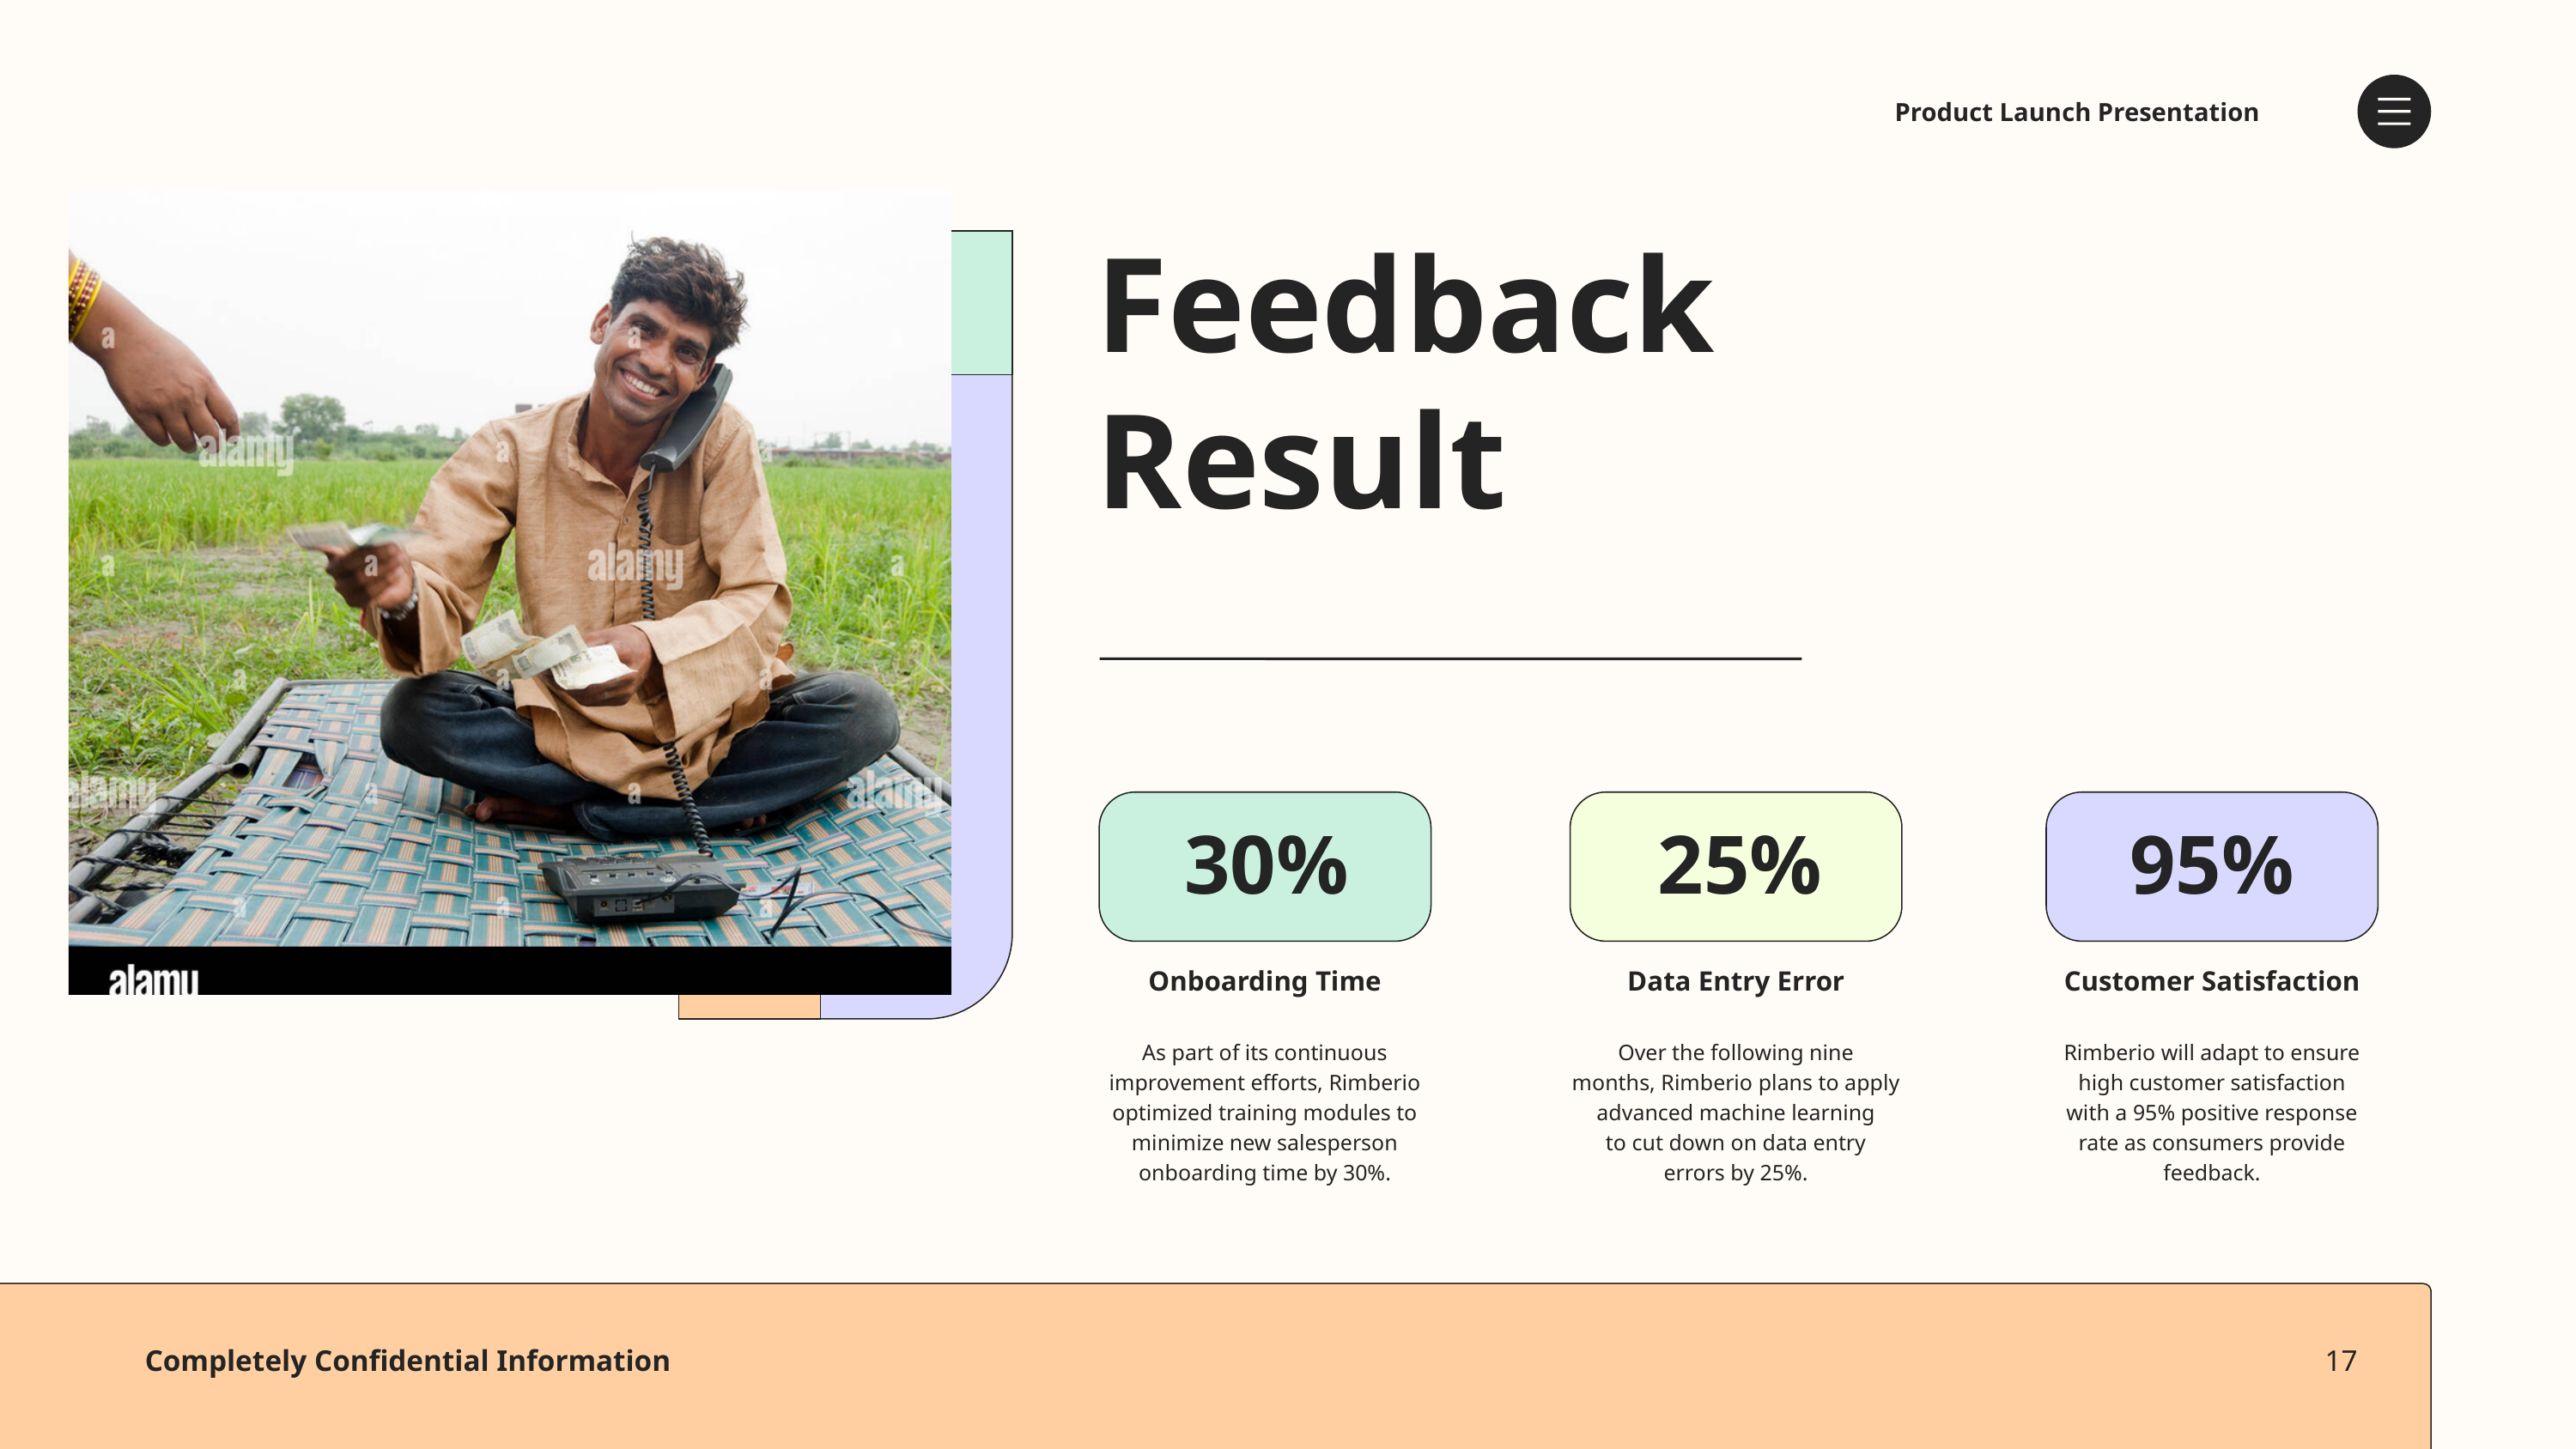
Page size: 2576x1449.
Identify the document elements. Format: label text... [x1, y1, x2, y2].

text_box Rimberio will adapt to ensure high customer satisfaction with a 95% positive response rate as consumers provide feedback. [2013, 1034, 2411, 1185]
text_box Product Launch Presentation [1789, 91, 2260, 126]
text_box Onboarding Time [1114, 958, 1416, 997]
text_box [0, 1282, 2432, 1449]
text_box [2045, 791, 2379, 942]
text_box [68, 190, 951, 995]
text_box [1098, 791, 1431, 942]
text_box Over the following nine months, Rimberio plans to apply advanced machine learning to cut down on data entry errors by 25%. [1531, 1034, 1941, 1185]
text_box Data Entry Error [1599, 958, 1873, 997]
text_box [935, 230, 1013, 375]
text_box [2357, 74, 2432, 149]
text_box Customer Satisfaction [2013, 958, 2411, 997]
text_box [678, 276, 1013, 1020]
text_box As part of its continuous improvement efforts, Rimberio optimized training modules to minimize new salesperson onboarding time by 30%. [1045, 1034, 1485, 1185]
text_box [678, 877, 821, 1020]
text_box Feedback Result [1096, 221, 2098, 536]
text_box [1570, 791, 1903, 942]
